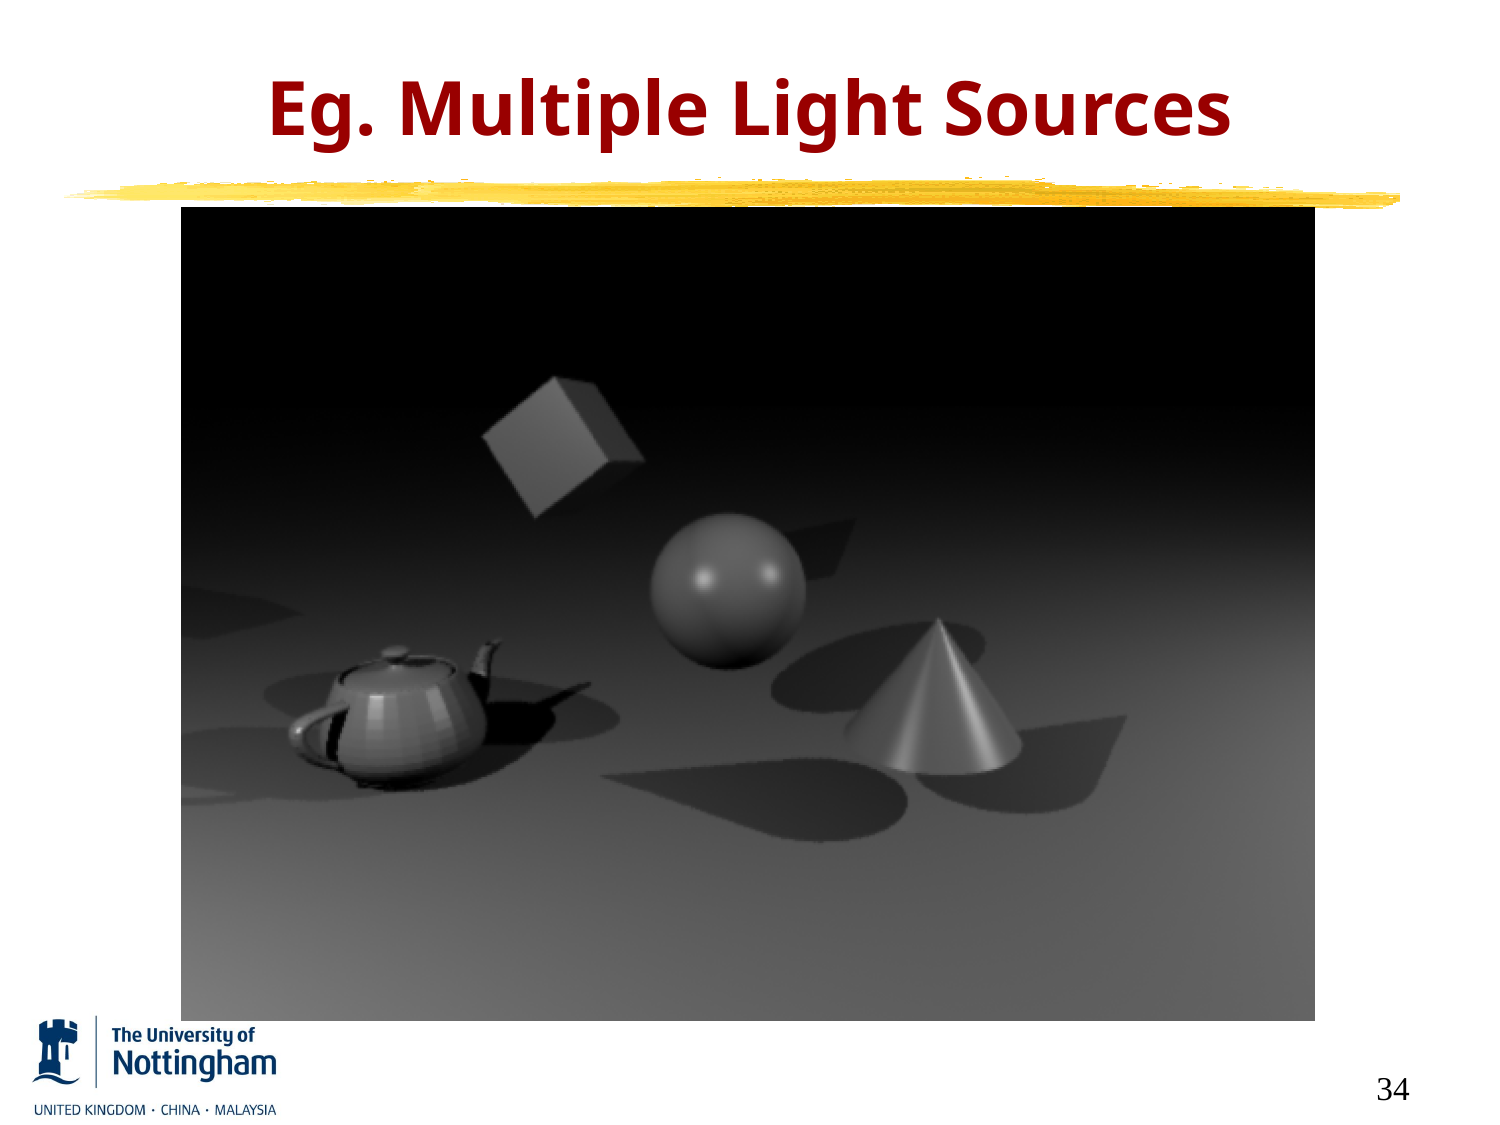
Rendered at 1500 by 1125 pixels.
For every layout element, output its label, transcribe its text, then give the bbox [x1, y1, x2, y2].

picture [23, 1011, 293, 1125]
title Eg. Multiple Light Sources [112, 37, 1388, 173]
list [181, 207, 1315, 1021]
slide_number 33 [1074, 1056, 1426, 1117]
picture [64, 172, 1400, 216]
